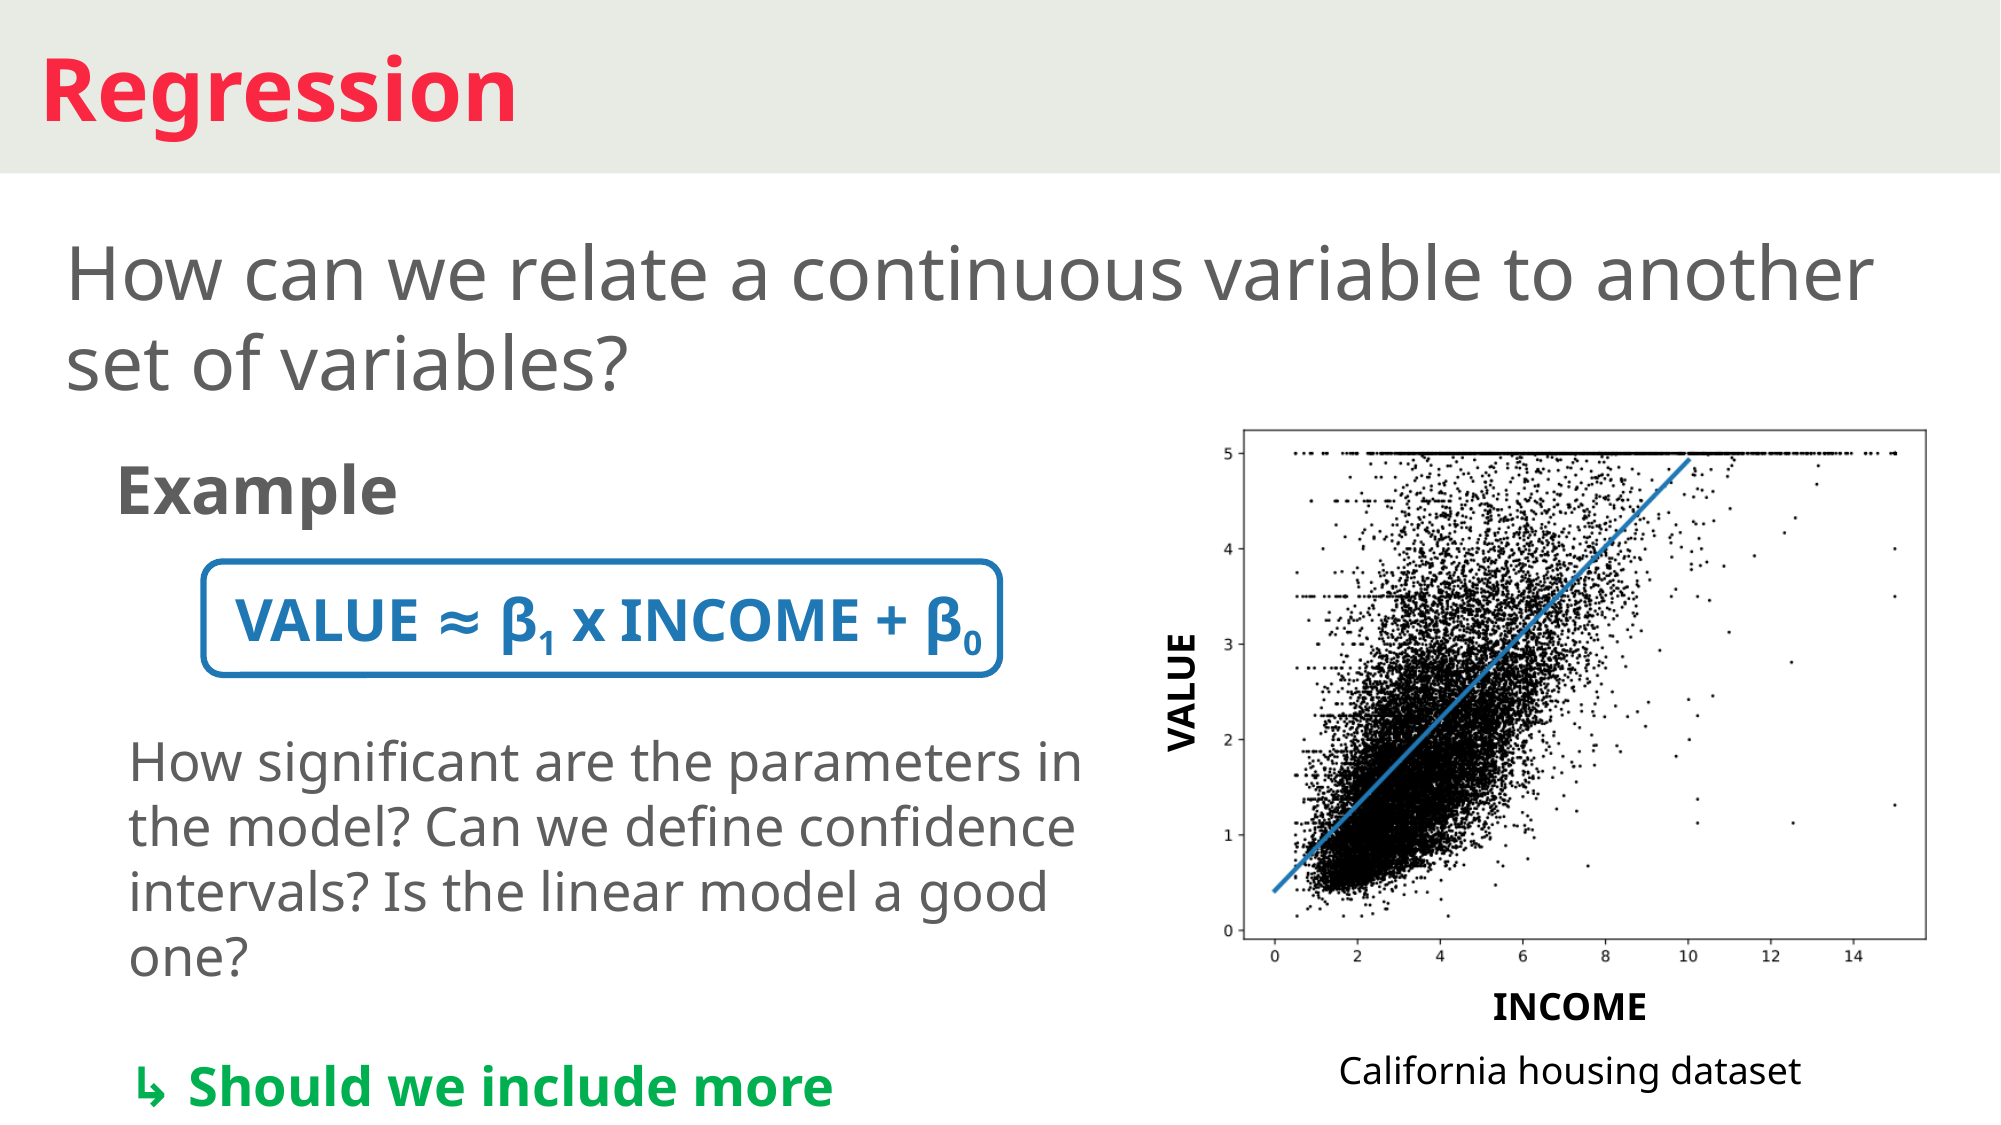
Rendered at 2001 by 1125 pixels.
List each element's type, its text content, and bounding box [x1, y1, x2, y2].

text_box INCOME [1478, 975, 1662, 1036]
text_box [0, 0, 2000, 174]
text_box Example [101, 440, 415, 535]
text_box [202, 560, 1002, 676]
text_box California housing dataset [1323, 1039, 1817, 1100]
text_box VALUE ≈ β1 x INCOME + β0 [220, 575, 998, 670]
text_box How significant are the parameters in the model? Can we define confidence intervals? Is the linear model a good one? ↳ Should we include more predictors? [113, 719, 1117, 1125]
picture [1210, 414, 1931, 972]
text_box VALUE [1149, 618, 1210, 768]
text_box Regression [25, 26, 535, 146]
text_box How can we relate a continuous variable to another set of variables? [50, 217, 1948, 413]
